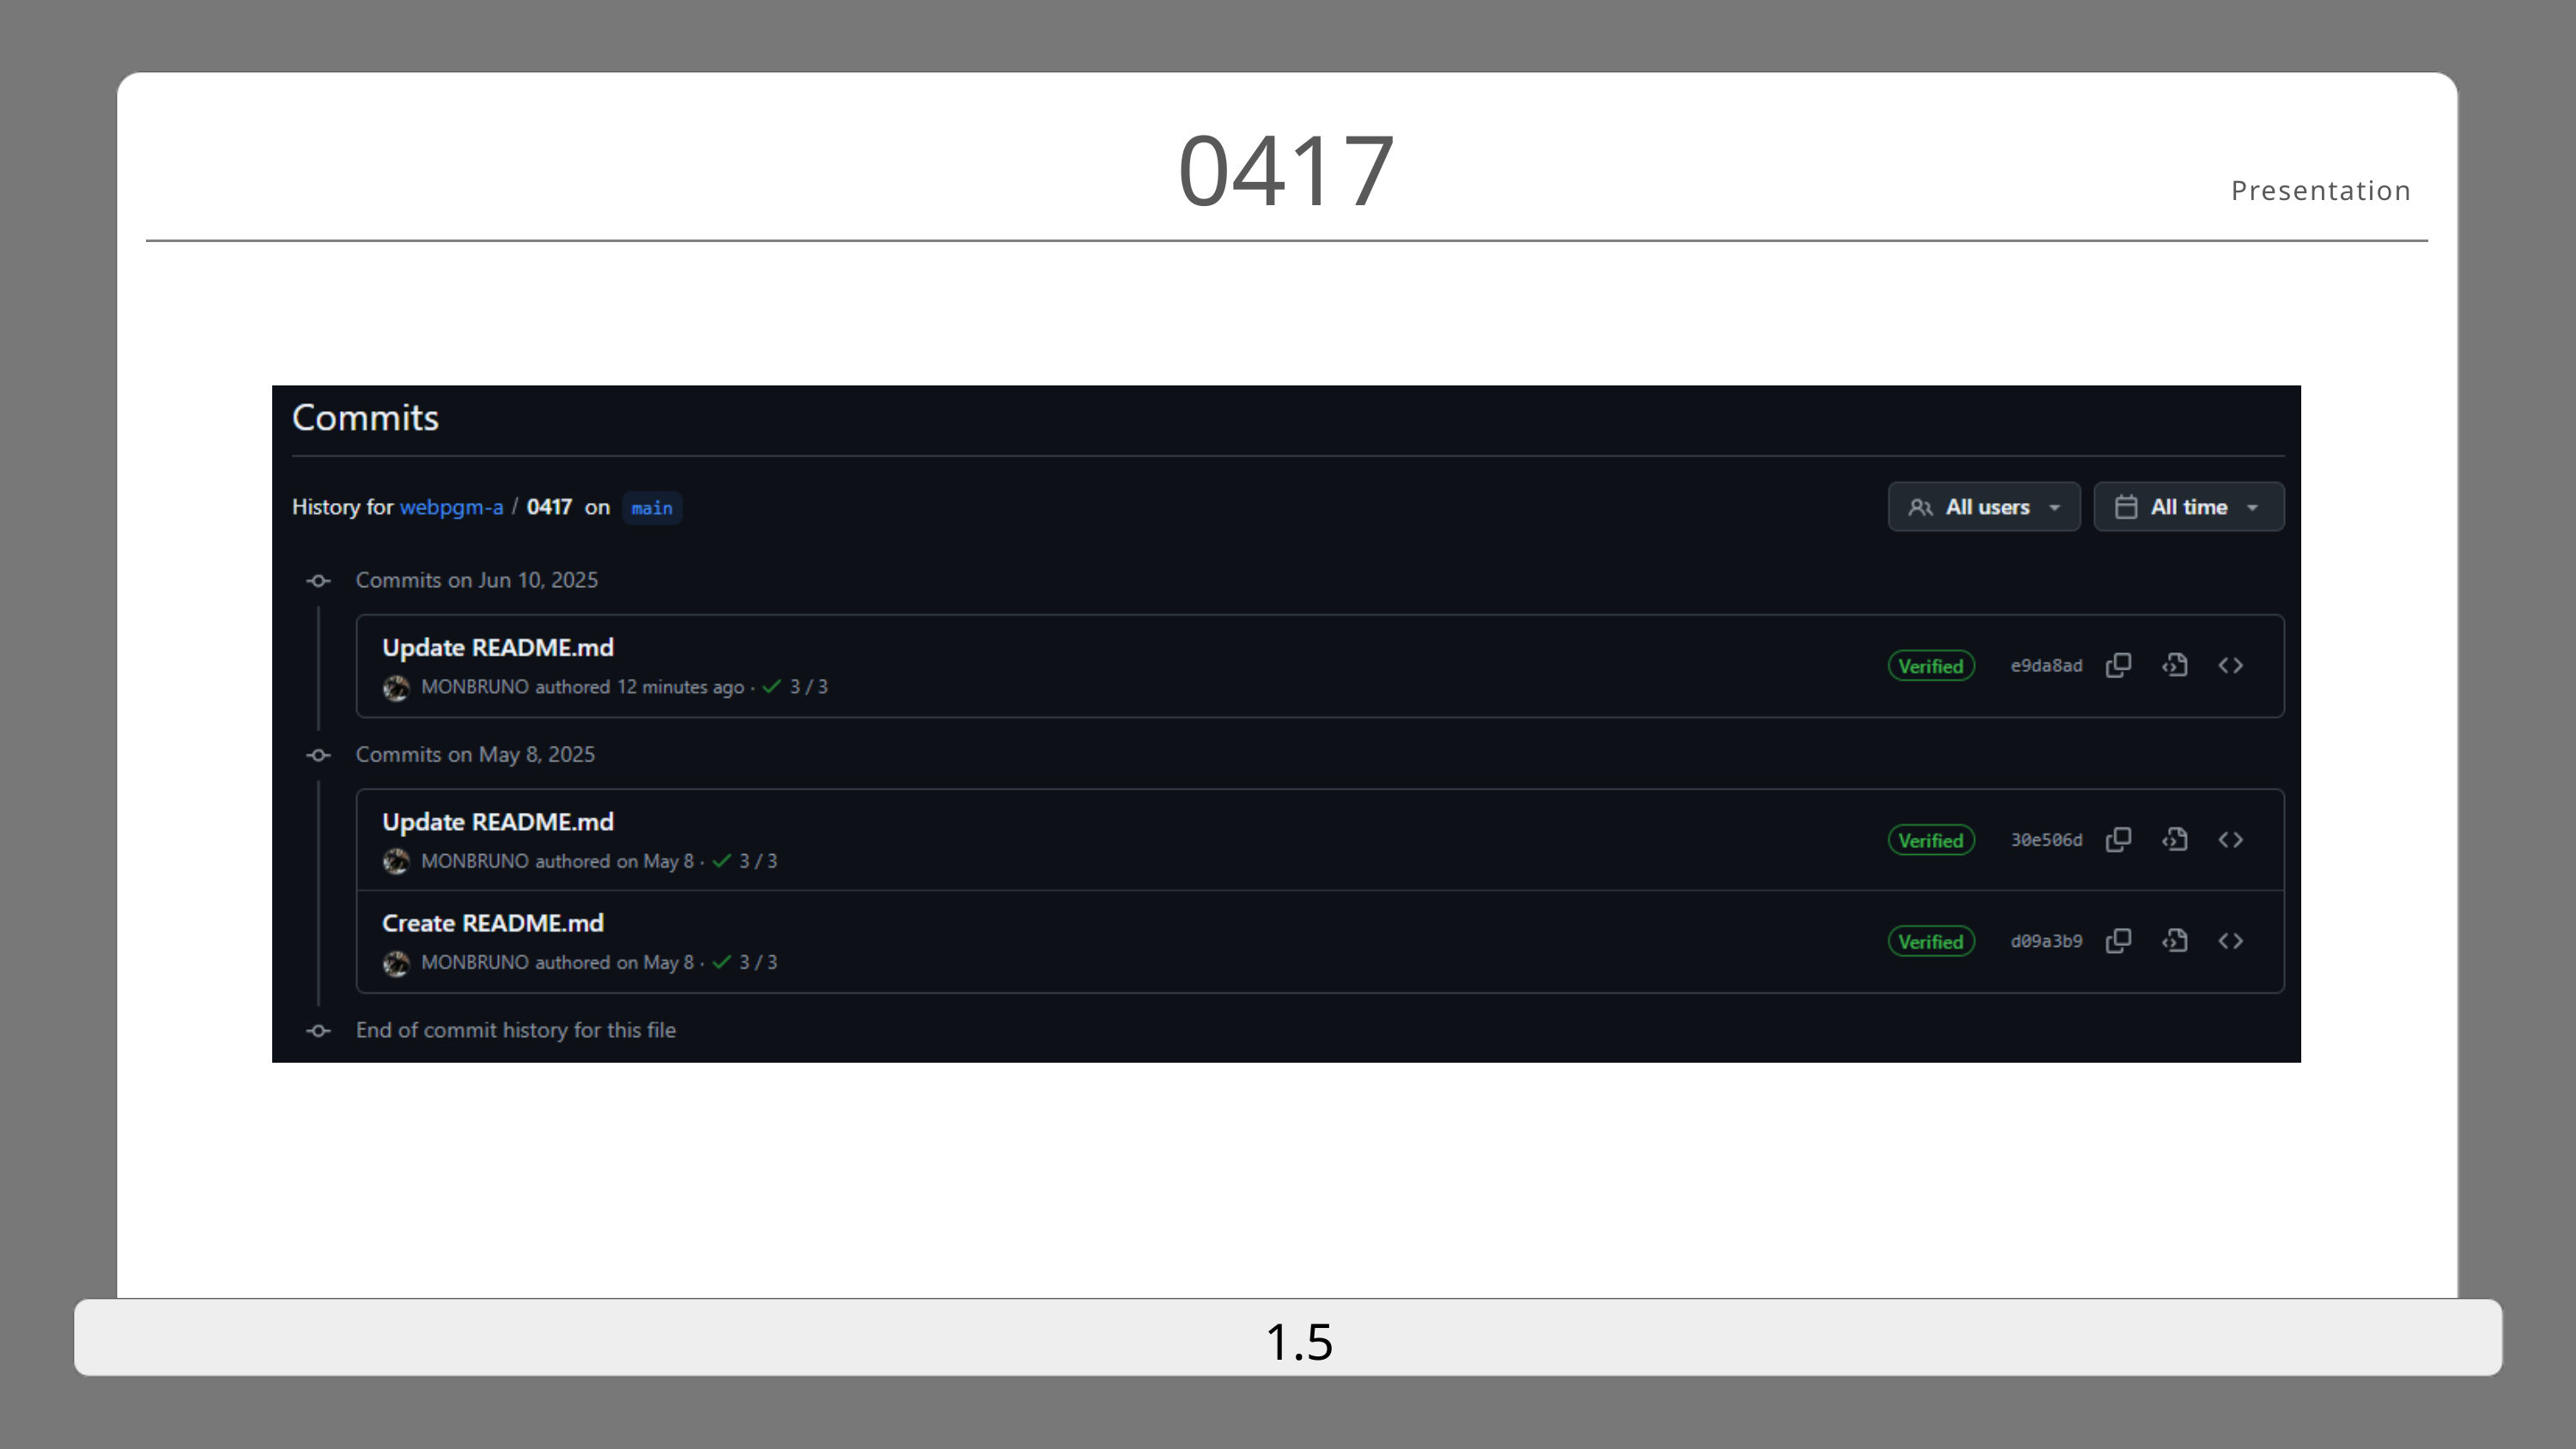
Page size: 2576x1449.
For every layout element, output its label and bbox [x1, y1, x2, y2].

picture [73, 71, 2505, 1378]
